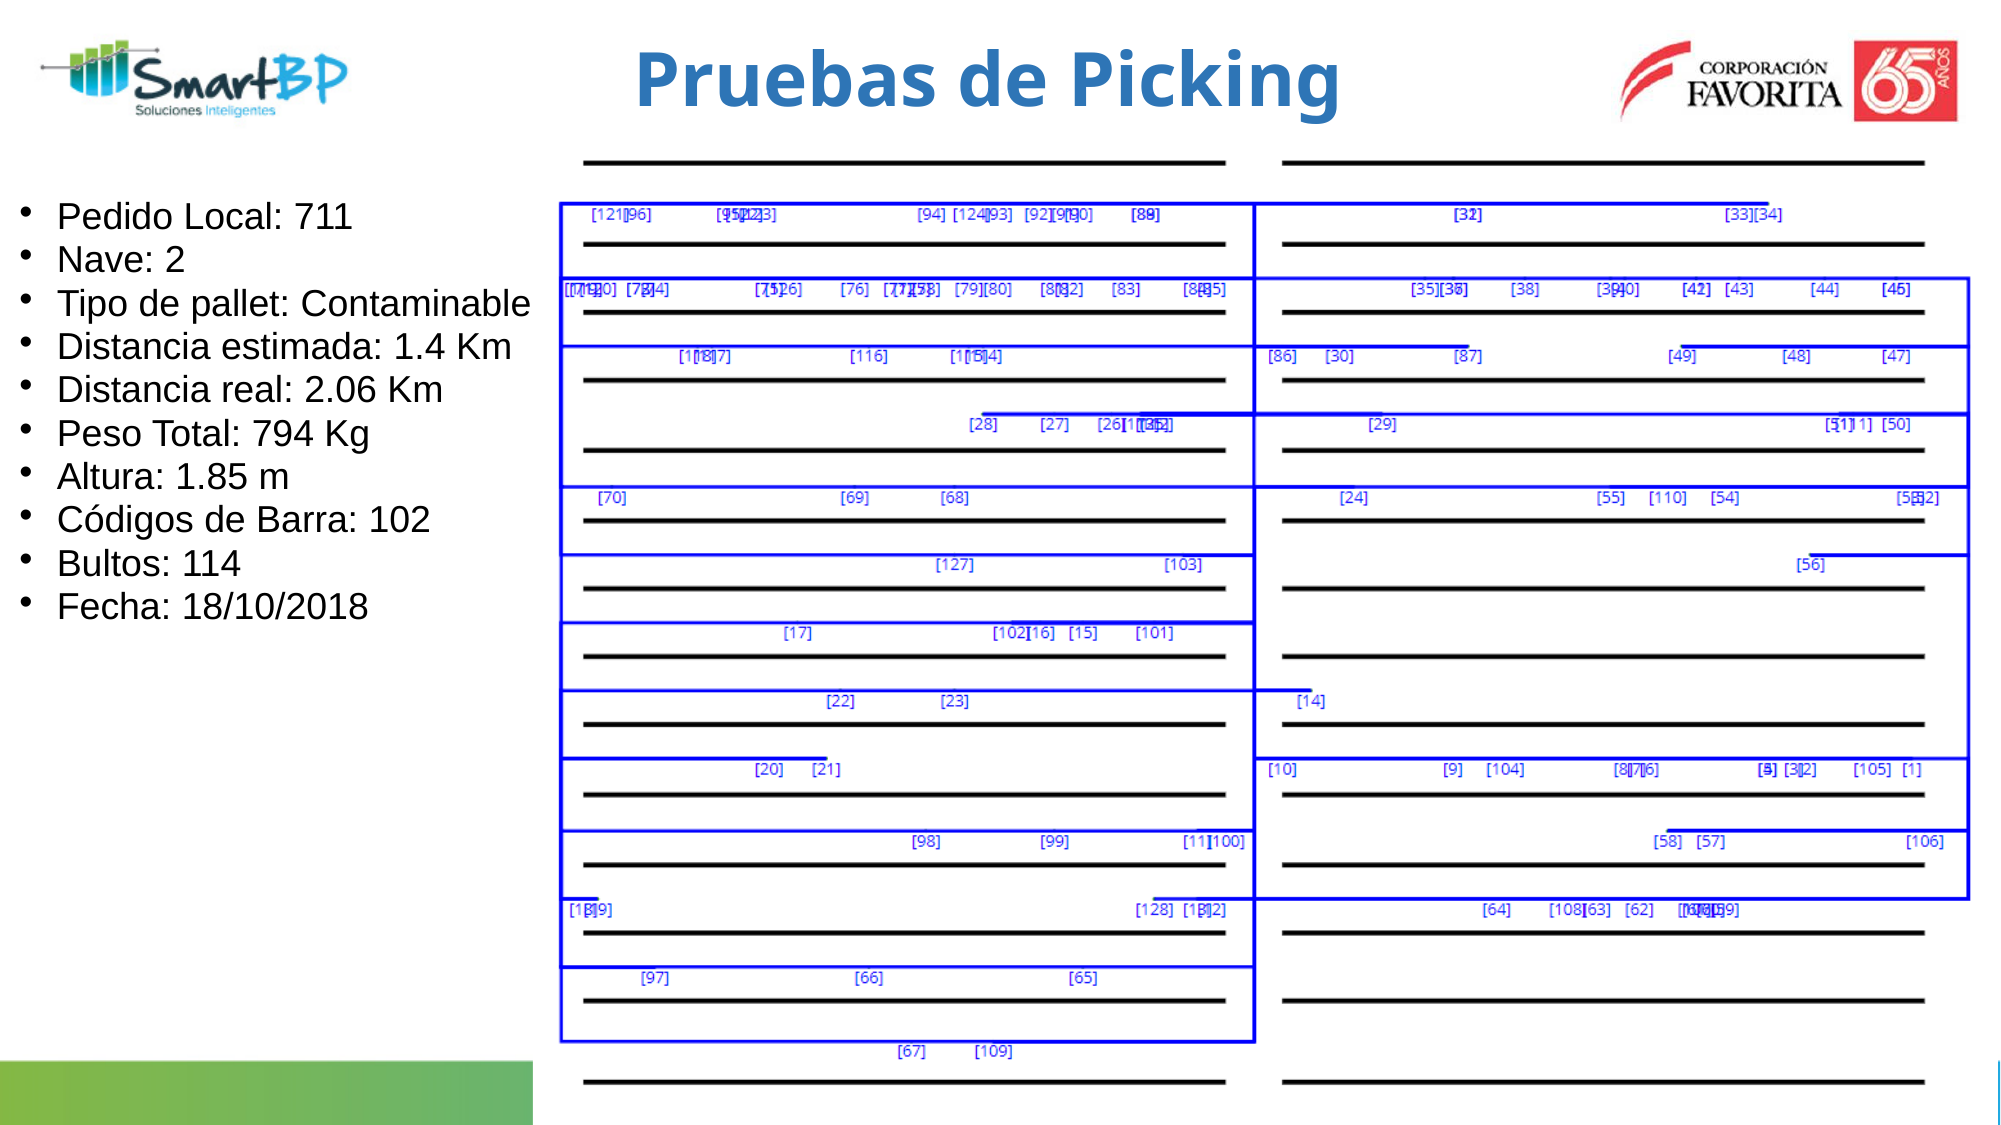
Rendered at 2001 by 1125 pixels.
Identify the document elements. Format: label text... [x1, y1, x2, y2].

list Pedido Local: 711 Nave: 2 Tipo de pallet: Contaminable Distancia estimada: 1.4 Km Distancia real: 2.06 Km Peso Total: 794 Kg Altura: 1.85 m Códigos de Barra: 102 Bultos: 114 Fecha: 18/10/2018 [4, 204, 532, 918]
text_box Pruebas de Picking [367, 46, 1610, 107]
picture [0, 0, 2001, 1125]
